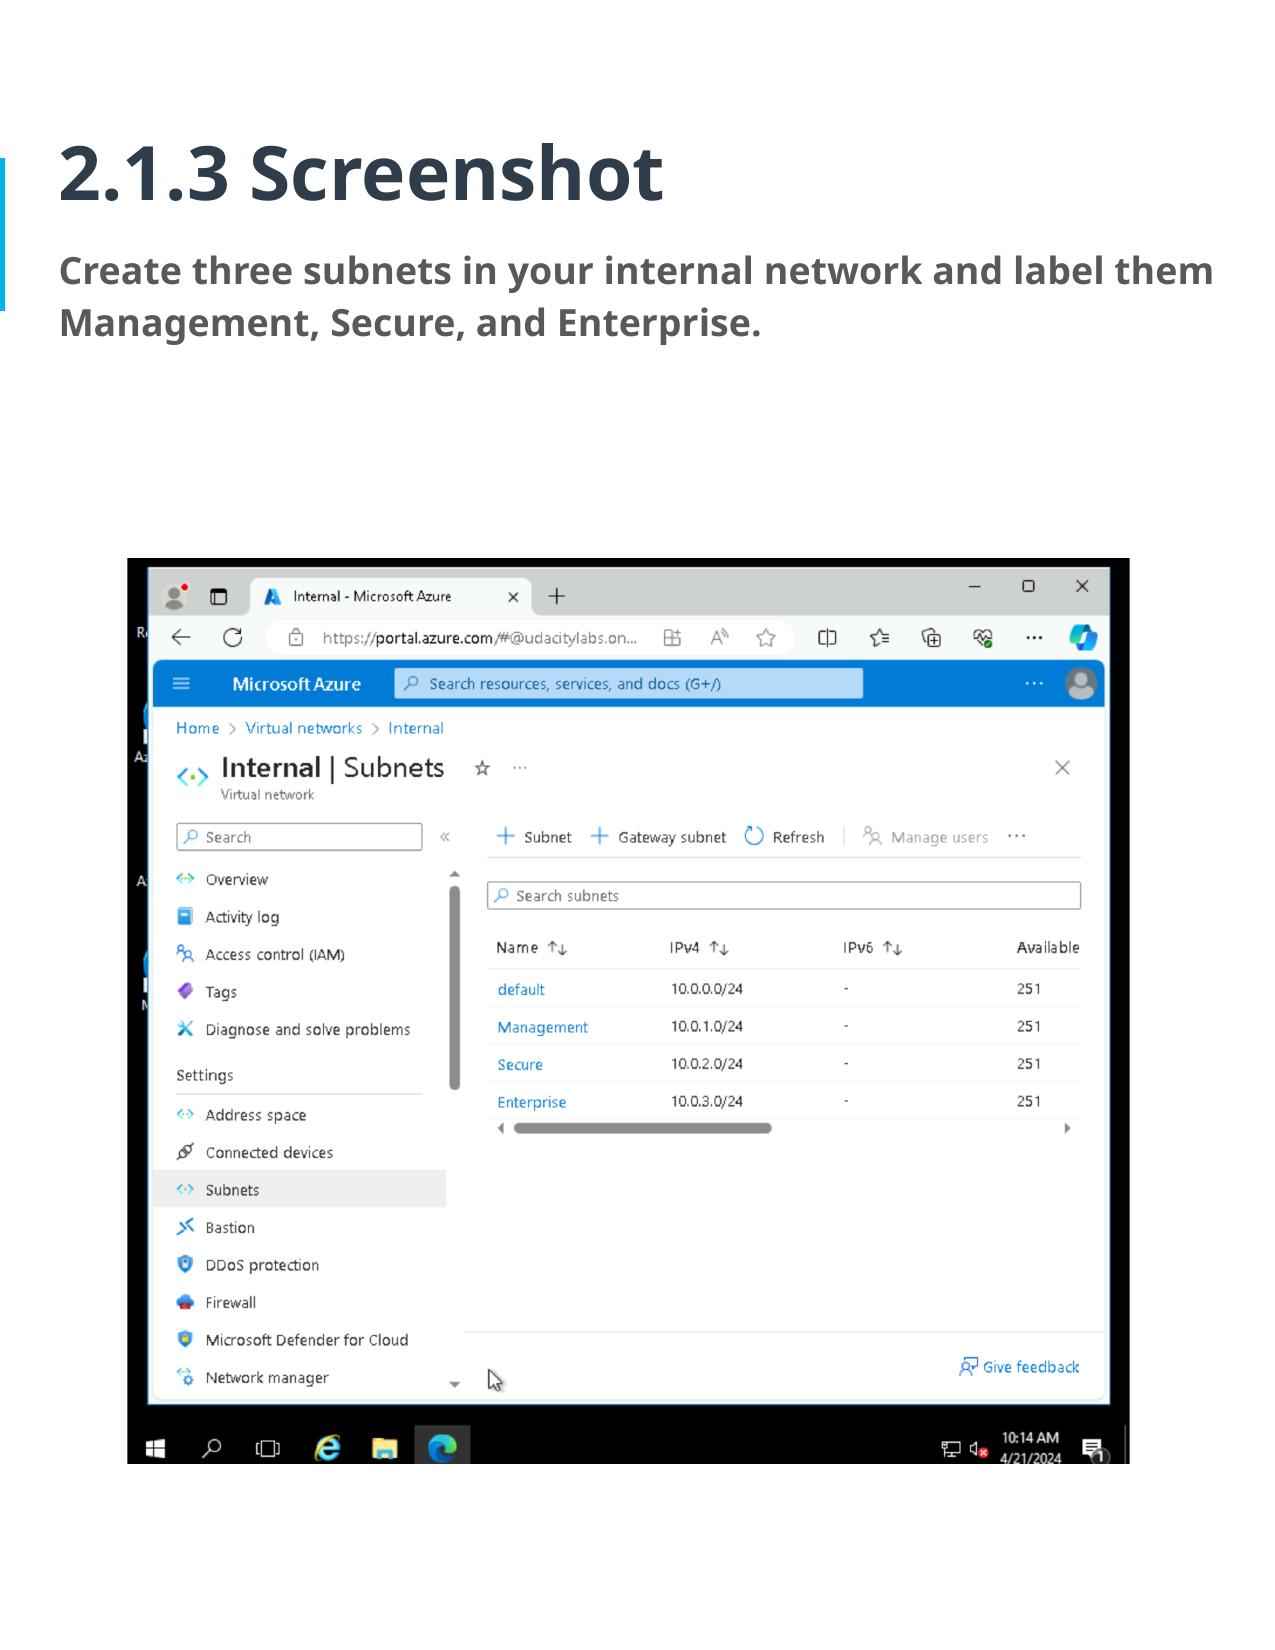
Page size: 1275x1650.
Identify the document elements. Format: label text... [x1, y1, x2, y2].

title 2.1.3 Screenshot Create three subnets in your internal network and label them Management, Secure, and Enterprise. [43, 142, 1232, 327]
picture [127, 558, 1130, 1465]
